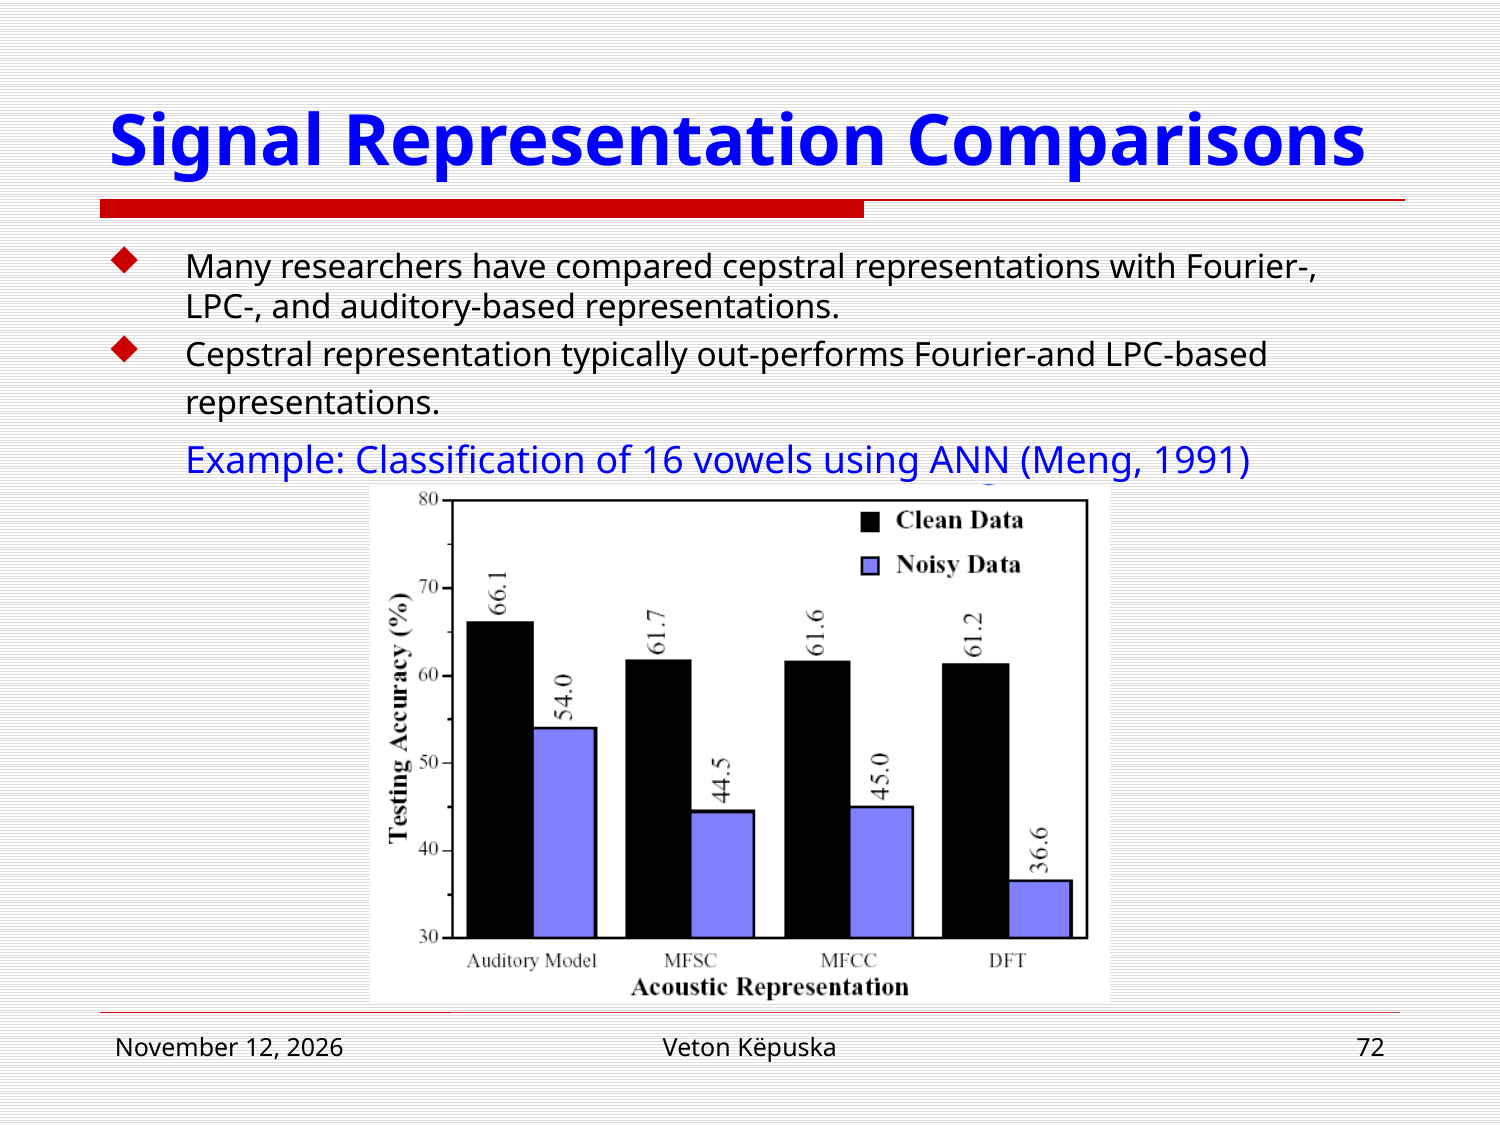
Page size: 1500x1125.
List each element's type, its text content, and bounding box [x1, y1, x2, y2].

list Many researchers have compared cepstral representations with Fourier-, LPC-, and auditory-based representations. Cepstral representation typically out-performs Fourier-and LPC-based representations. Example: Classification of 16 vowels using ANN (Meng, 1991) [92, 237, 1406, 988]
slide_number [99, 1024, 426, 1103]
footer Veton Këpuska [512, 1024, 988, 1103]
slide_number 72 [1074, 1024, 1401, 1103]
picture [370, 484, 1110, 1004]
title Signal Representation Comparisons [93, 49, 1407, 188]
